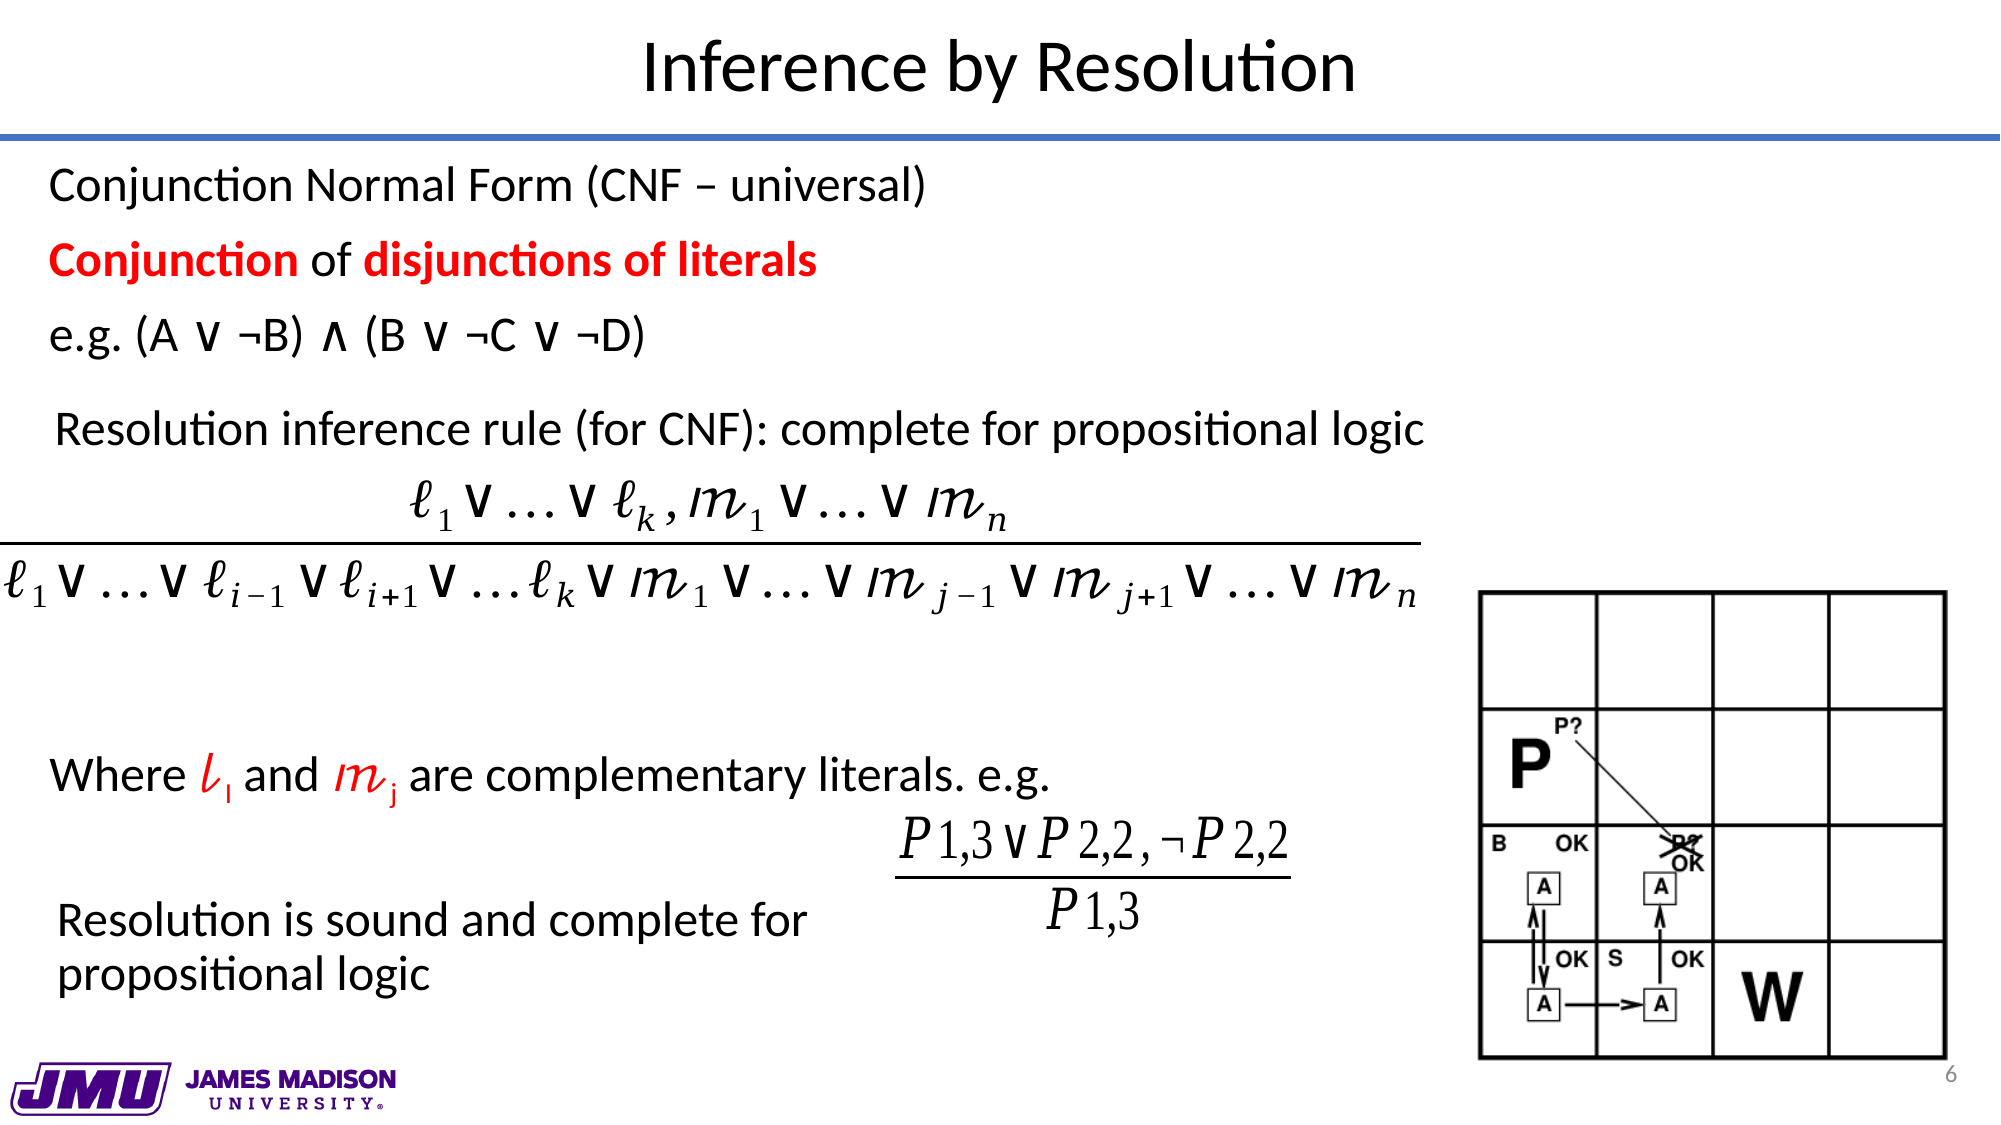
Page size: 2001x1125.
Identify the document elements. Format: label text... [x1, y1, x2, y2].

picture [0, 1042, 410, 1125]
title Inference by Resolution [0, 0, 2000, 134]
picture [1476, 589, 1948, 1063]
text_box Resolution is sound and complete for propositional logic [39, 885, 1000, 1042]
text_box Conjunction Normal Form (CNF – universal) Conjunction of disjunctions of literals e.g. (A ∨ ¬B) ∧ (B ∨ ¬C ∨ ¬D) [33, 150, 1461, 279]
slide_number 6 [1870, 1042, 1973, 1103]
text_box Resolution inference rule (for CNF): complete for propositional logic [39, 395, 1541, 473]
text_box Where 𝓁I and 𝓂j are complementary literals. e.g. [34, 734, 1105, 867]
